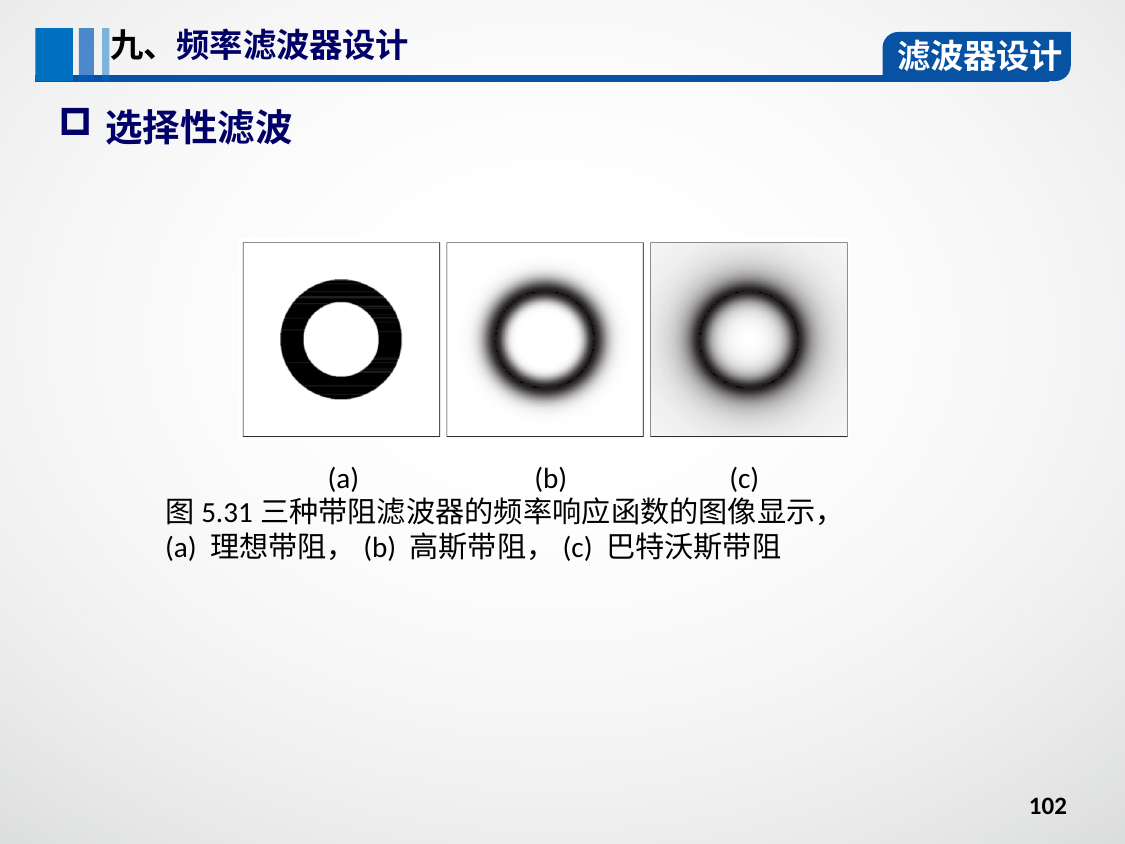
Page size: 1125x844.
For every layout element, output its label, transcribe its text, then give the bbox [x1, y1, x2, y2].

text_box 102 [829, 781, 1083, 827]
text_box (a) (b) (c) 图5.31三种带阻滤波器的频率响应函数的图像显示， (a) 理想带阻，(b) 高斯带阻，(c) 巴特沃斯带阻 [75, 181, 1051, 784]
text_box 选择性滤波 [43, 96, 678, 157]
text_box 九、频率滤波器设计 [75, 17, 445, 72]
picture [0, 0, 1125, 844]
text_box 滤波器设计 [867, 28, 1093, 83]
